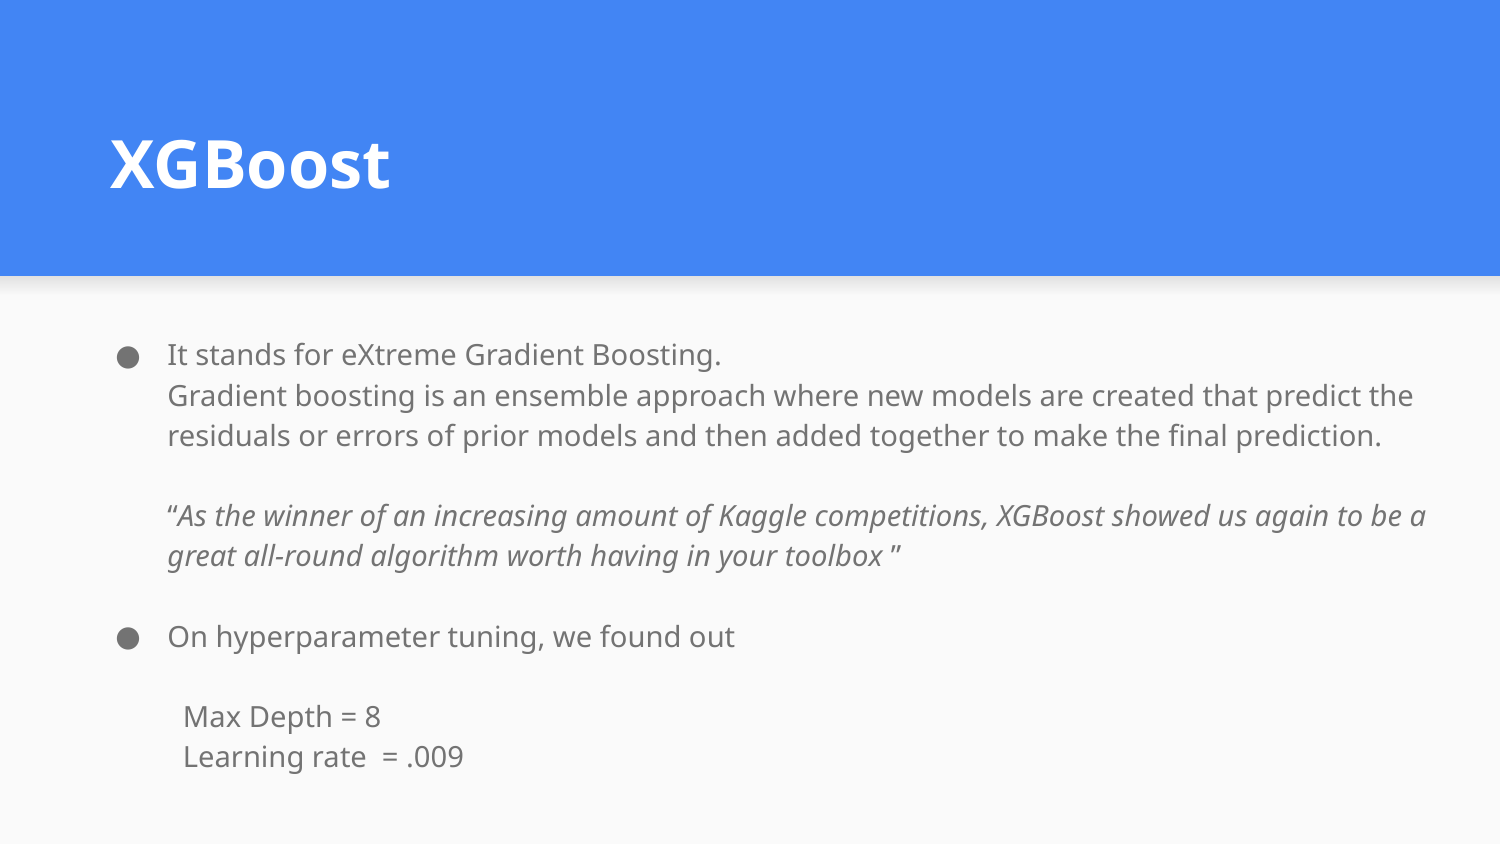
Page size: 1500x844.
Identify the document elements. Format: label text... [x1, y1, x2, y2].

list It stands for eXtreme Gradient Boosting. Gradient boosting is an ensemble approach where new models are created that predict the residuals or errors of prior models and then added together to make the final prediction. “As the winner of an increasing amount of Kaggle competitions, XGBoost showed us again to be a great all-round algorithm worth having in your toolbox ” On hyperparameter tuning, we found out Max Depth = 8 Learning rate = .009 [77, 316, 1457, 762]
text_box XGBoost [95, 106, 1445, 178]
title [77, 121, 1427, 248]
text_box [64, 239, 1413, 311]
